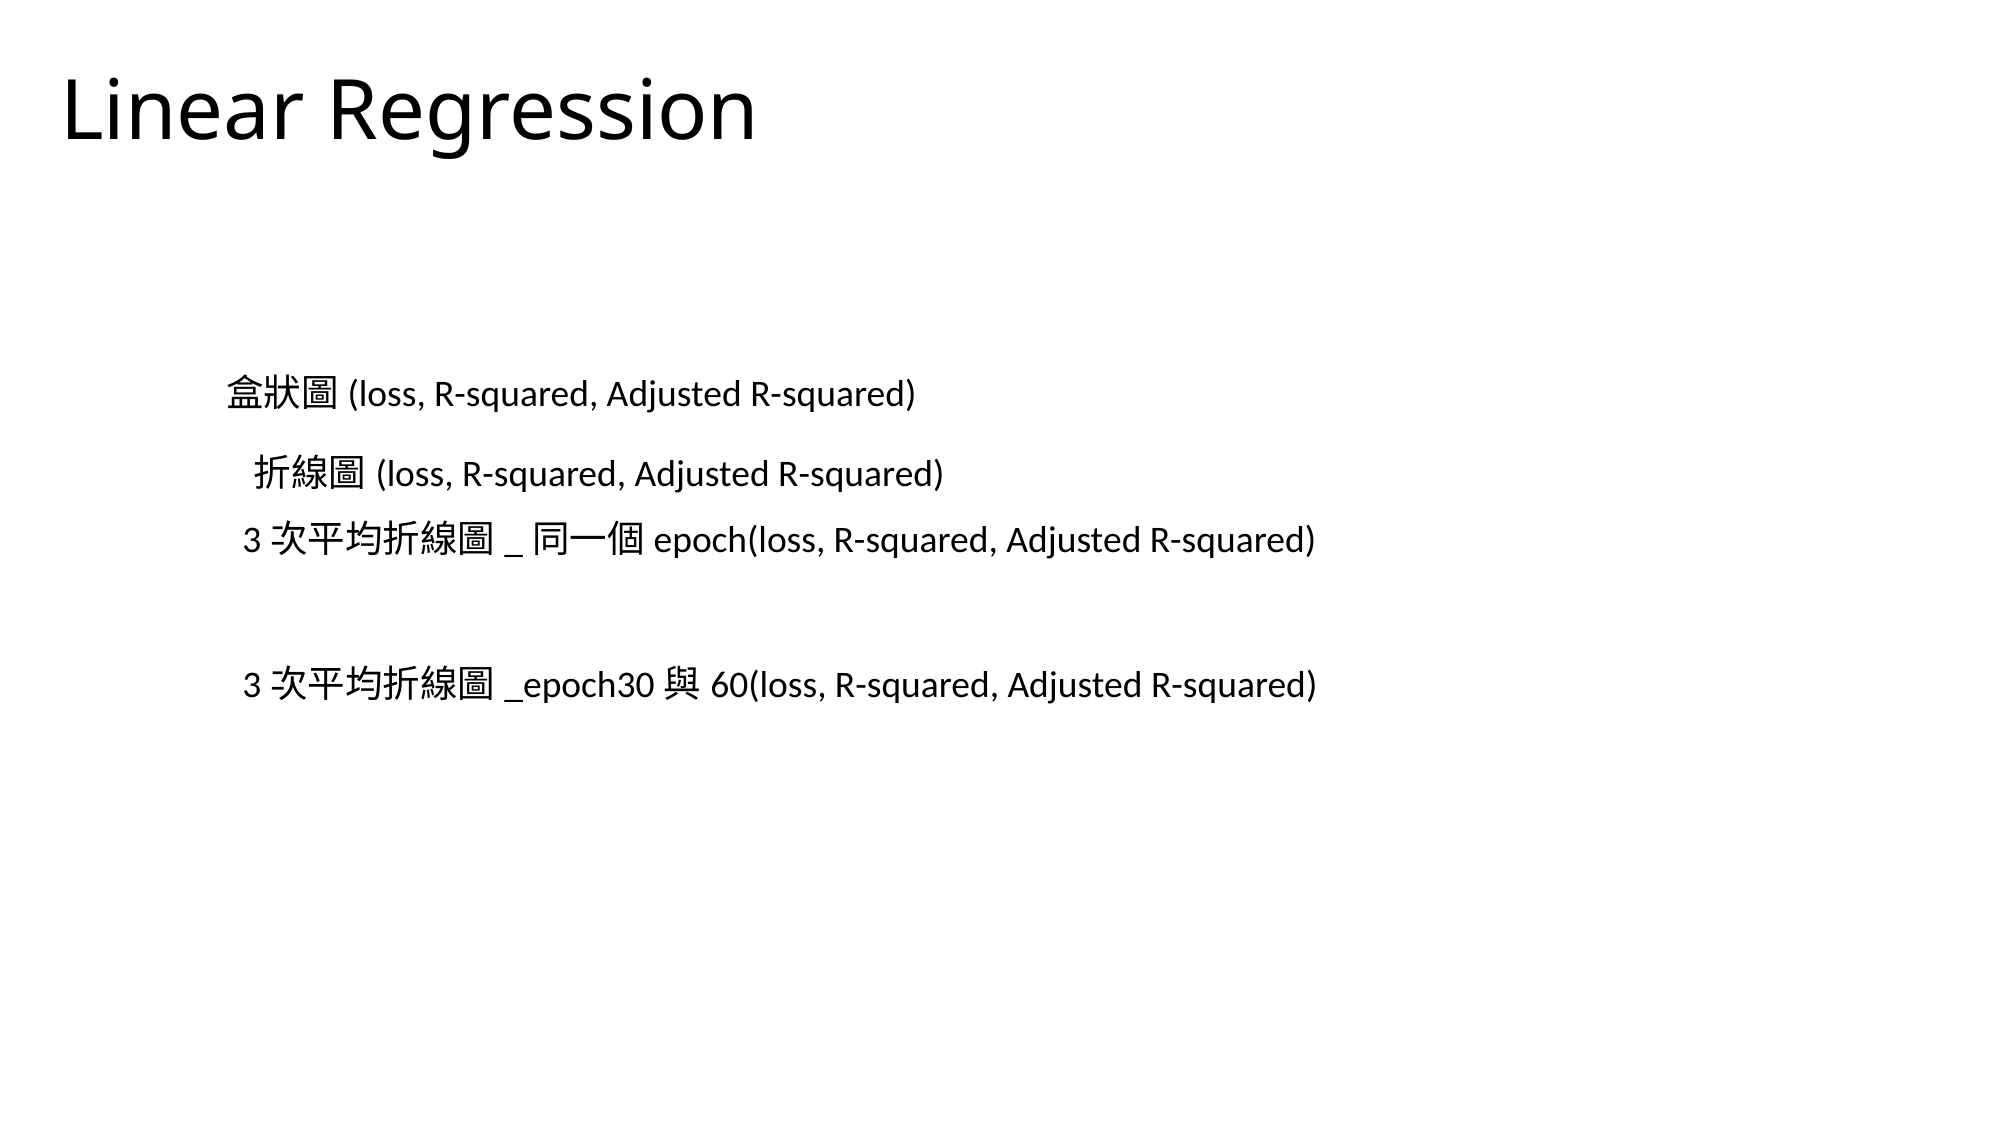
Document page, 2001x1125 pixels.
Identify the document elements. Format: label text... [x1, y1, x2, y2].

text_box 盒狀圖(loss, R-squared, Adjusted R-squared) [211, 361, 932, 422]
text_box 3次平均折線圖_同一個epoch(loss, R-squared, Adjusted R-squared) [227, 507, 1332, 567]
text_box 折線圖(loss, R-squared, Adjusted R-squared) [239, 441, 960, 502]
title Linear Regression [45, 59, 1771, 196]
text_box 3次平均折線圖_epoch30與60(loss, R-squared, Adjusted R-squared) [227, 652, 1333, 713]
